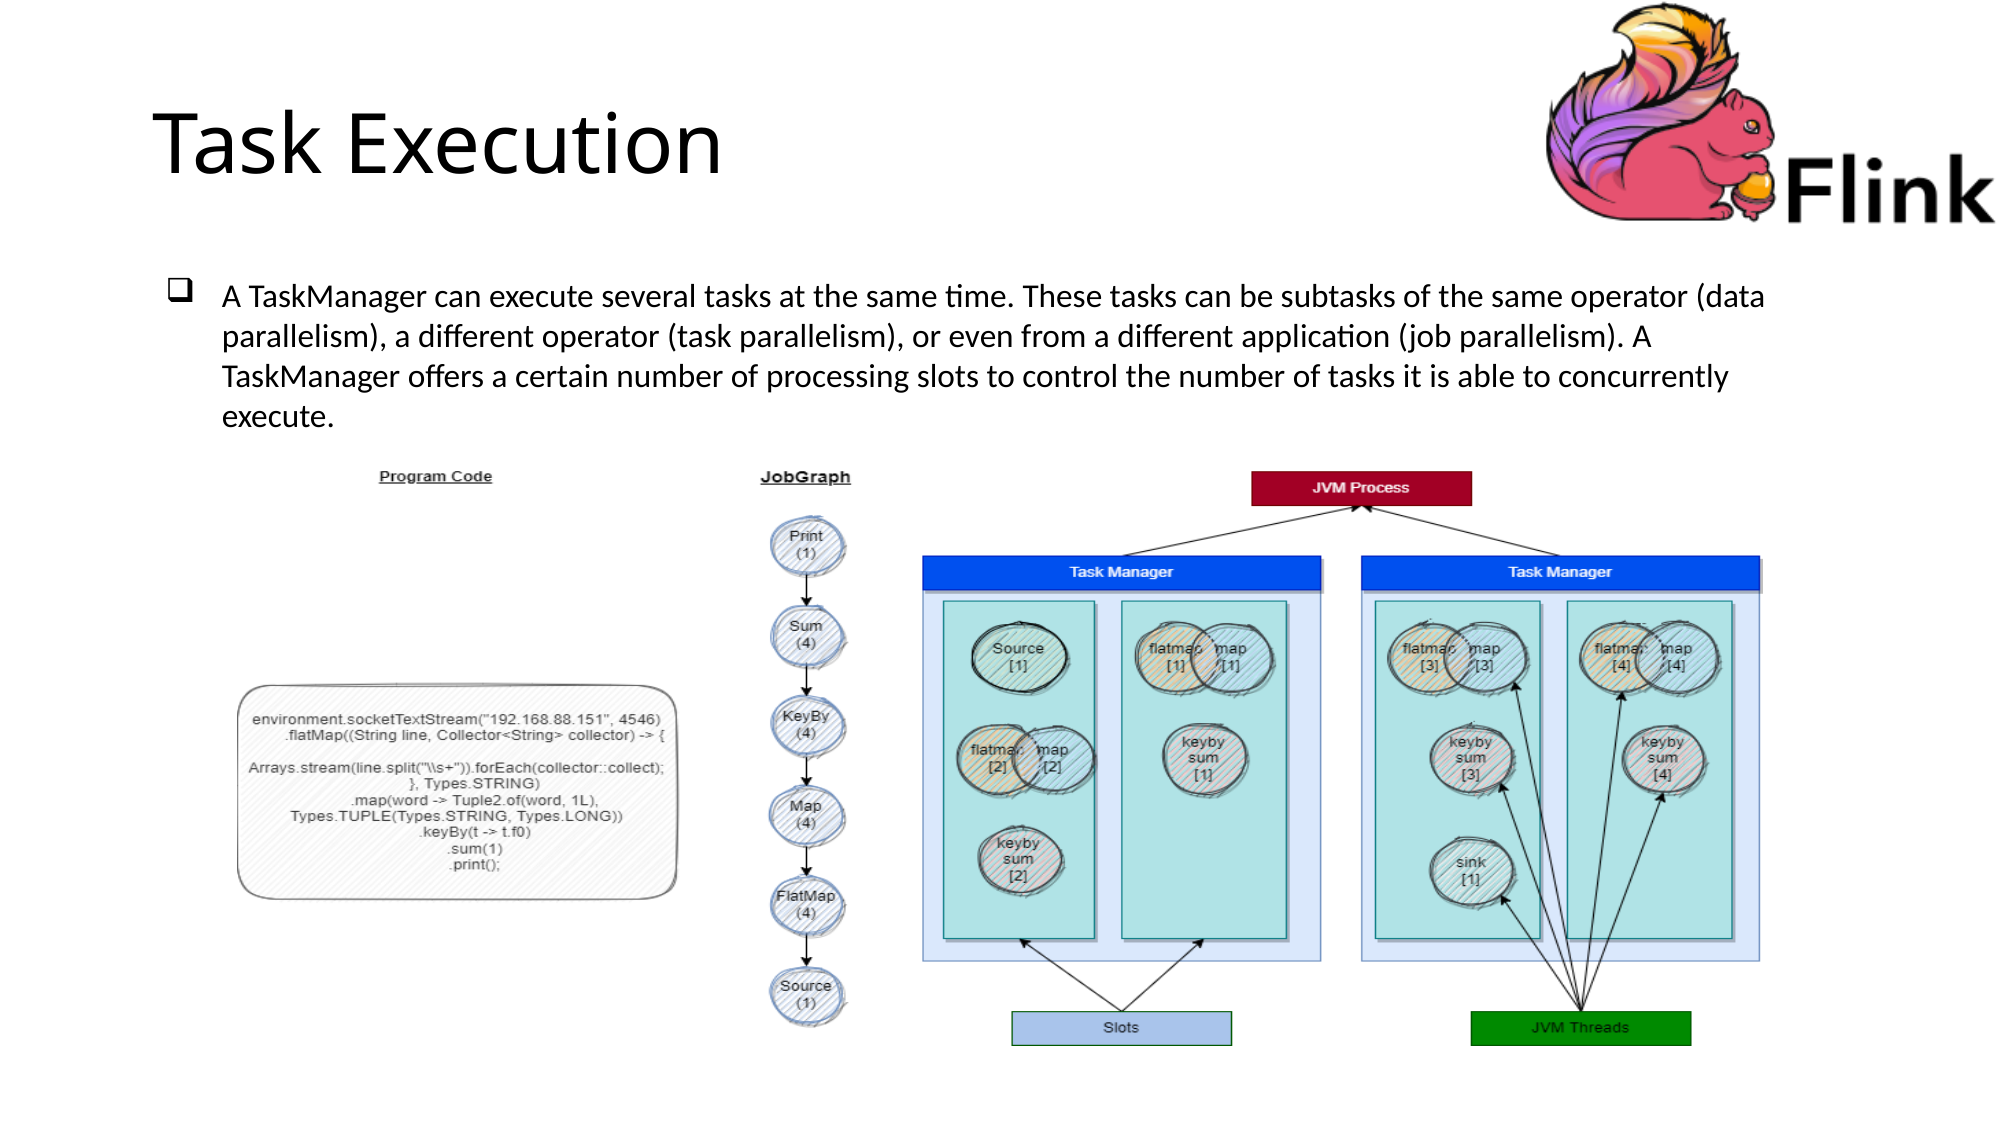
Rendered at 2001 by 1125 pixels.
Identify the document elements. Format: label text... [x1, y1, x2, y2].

text_box A TaskManager can execute several tasks at the same time. These tasks can be subtasks of the same operator (data parallelism), a different operator (task parallelism), or even from a different application (job parallelism). A TaskManager offers a certain number of processing slots to control the number of tasks it is able to concurrently execute. [150, 267, 1852, 1099]
title Task Execution [137, 59, 1545, 235]
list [237, 460, 1763, 1046]
picture [1545, 0, 2000, 235]
